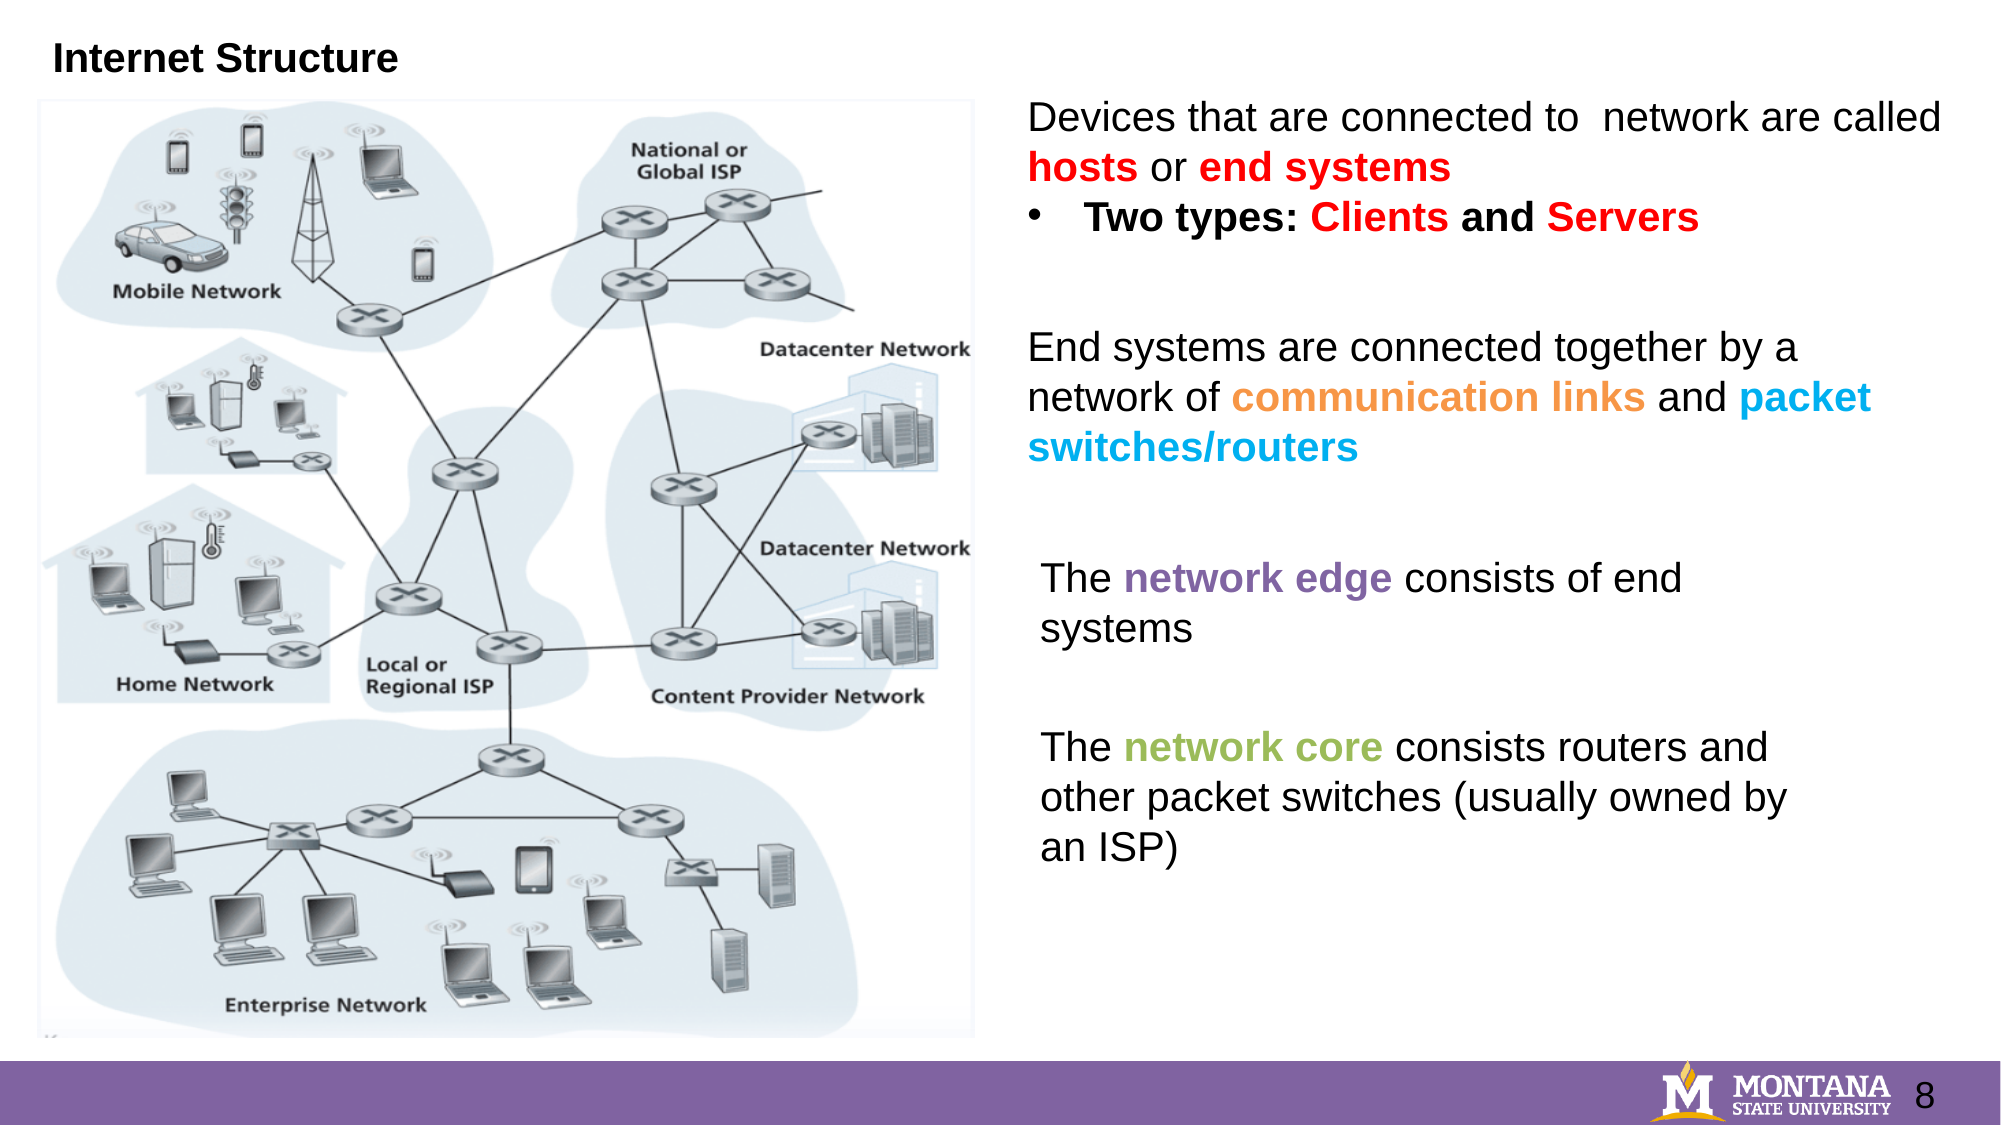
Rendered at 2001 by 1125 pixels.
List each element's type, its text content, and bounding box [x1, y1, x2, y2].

text_box End systems are connected together by a network of communication links and packet switches/routers [1012, 312, 1935, 478]
text_box Devices that are connected to network are called hosts or end systems Two types: Clients and Servers [1012, 81, 1963, 247]
text_box The network core consists routers and other packet switches (usually owned by an ISP) [1025, 712, 1823, 878]
slide_number 8 [1887, 1072, 1994, 1125]
title Internet Structure [16, 16, 940, 220]
text_box The network edge consists of end systems [1025, 543, 1823, 658]
picture [1650, 1060, 1891, 1122]
picture [37, 99, 975, 1038]
